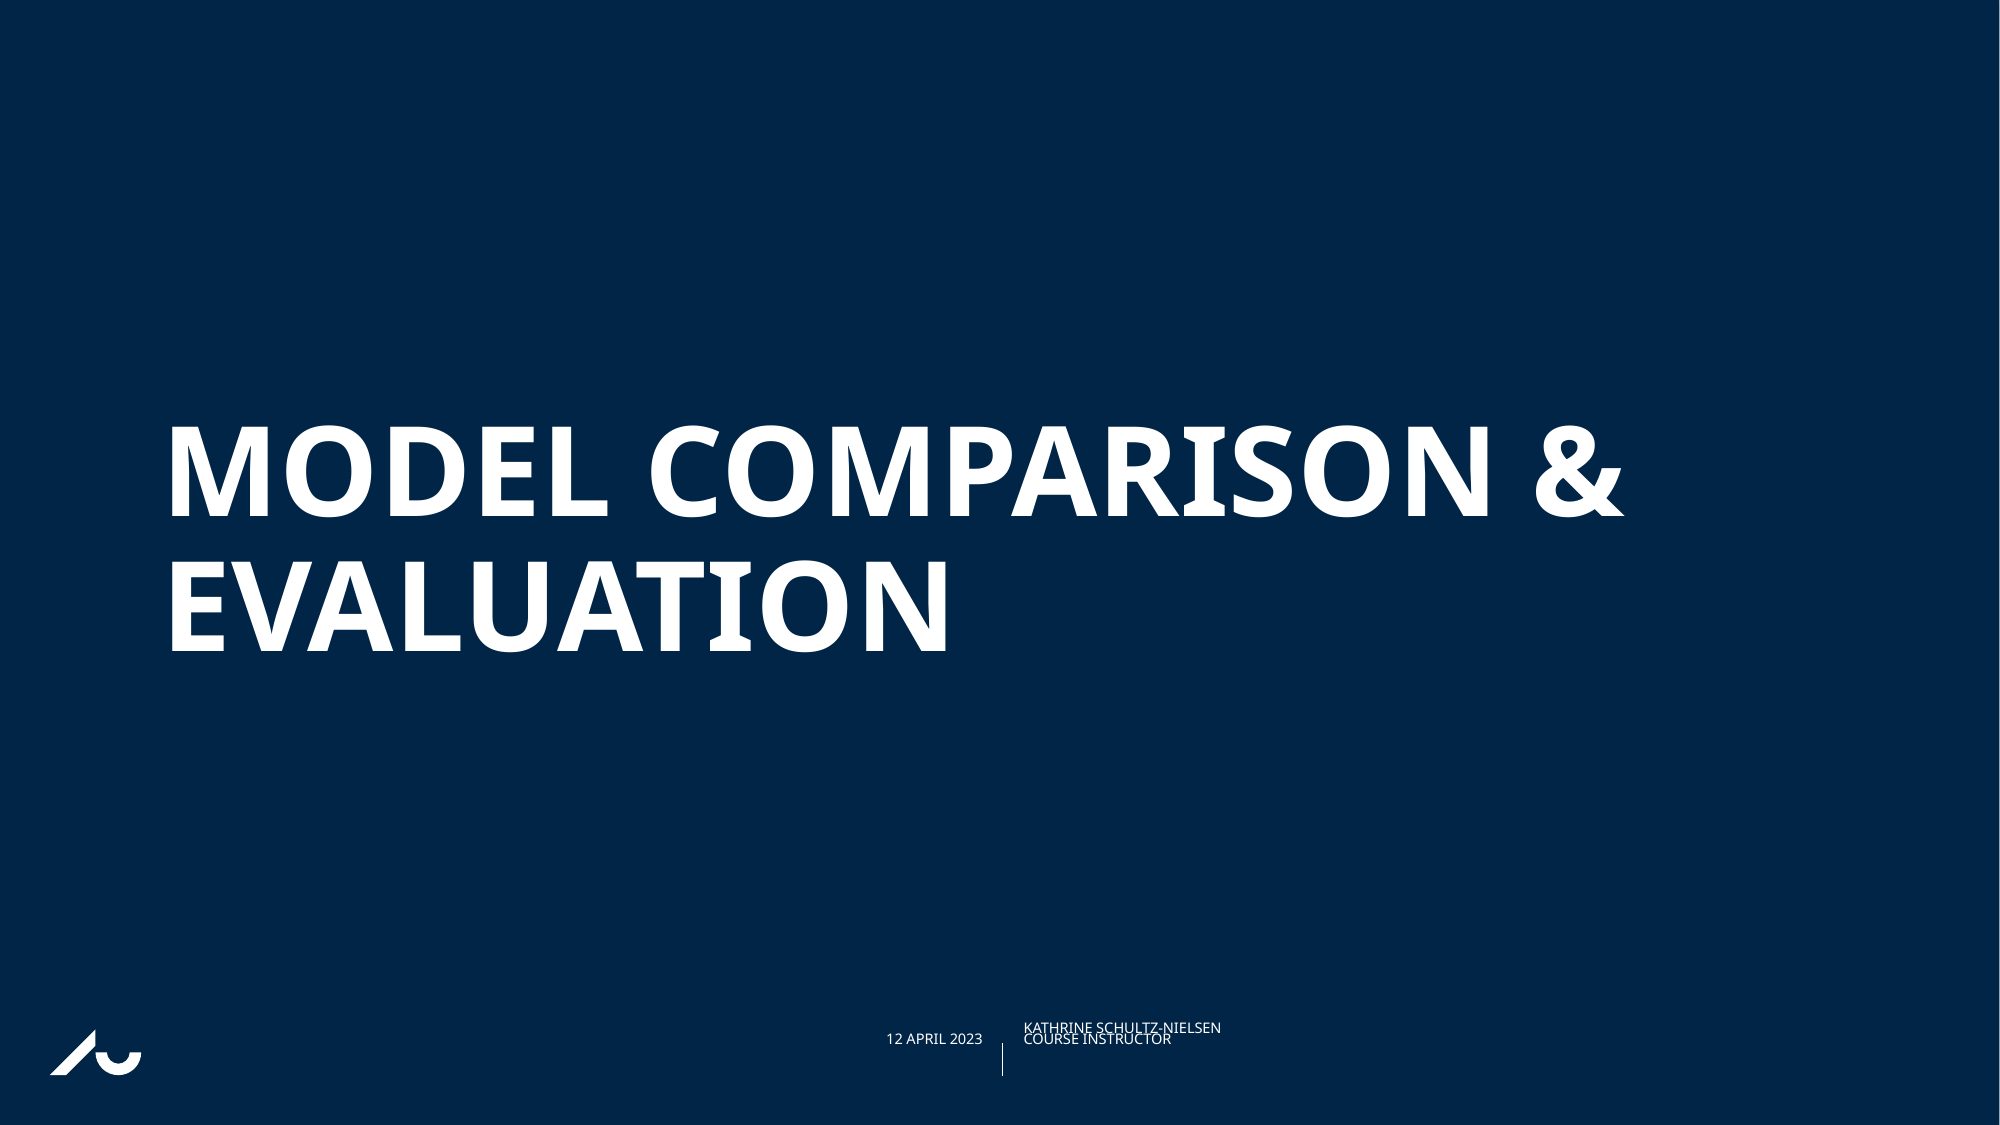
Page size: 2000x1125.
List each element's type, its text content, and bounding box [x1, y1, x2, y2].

title Model comparison & Evaluation [161, 406, 1839, 681]
